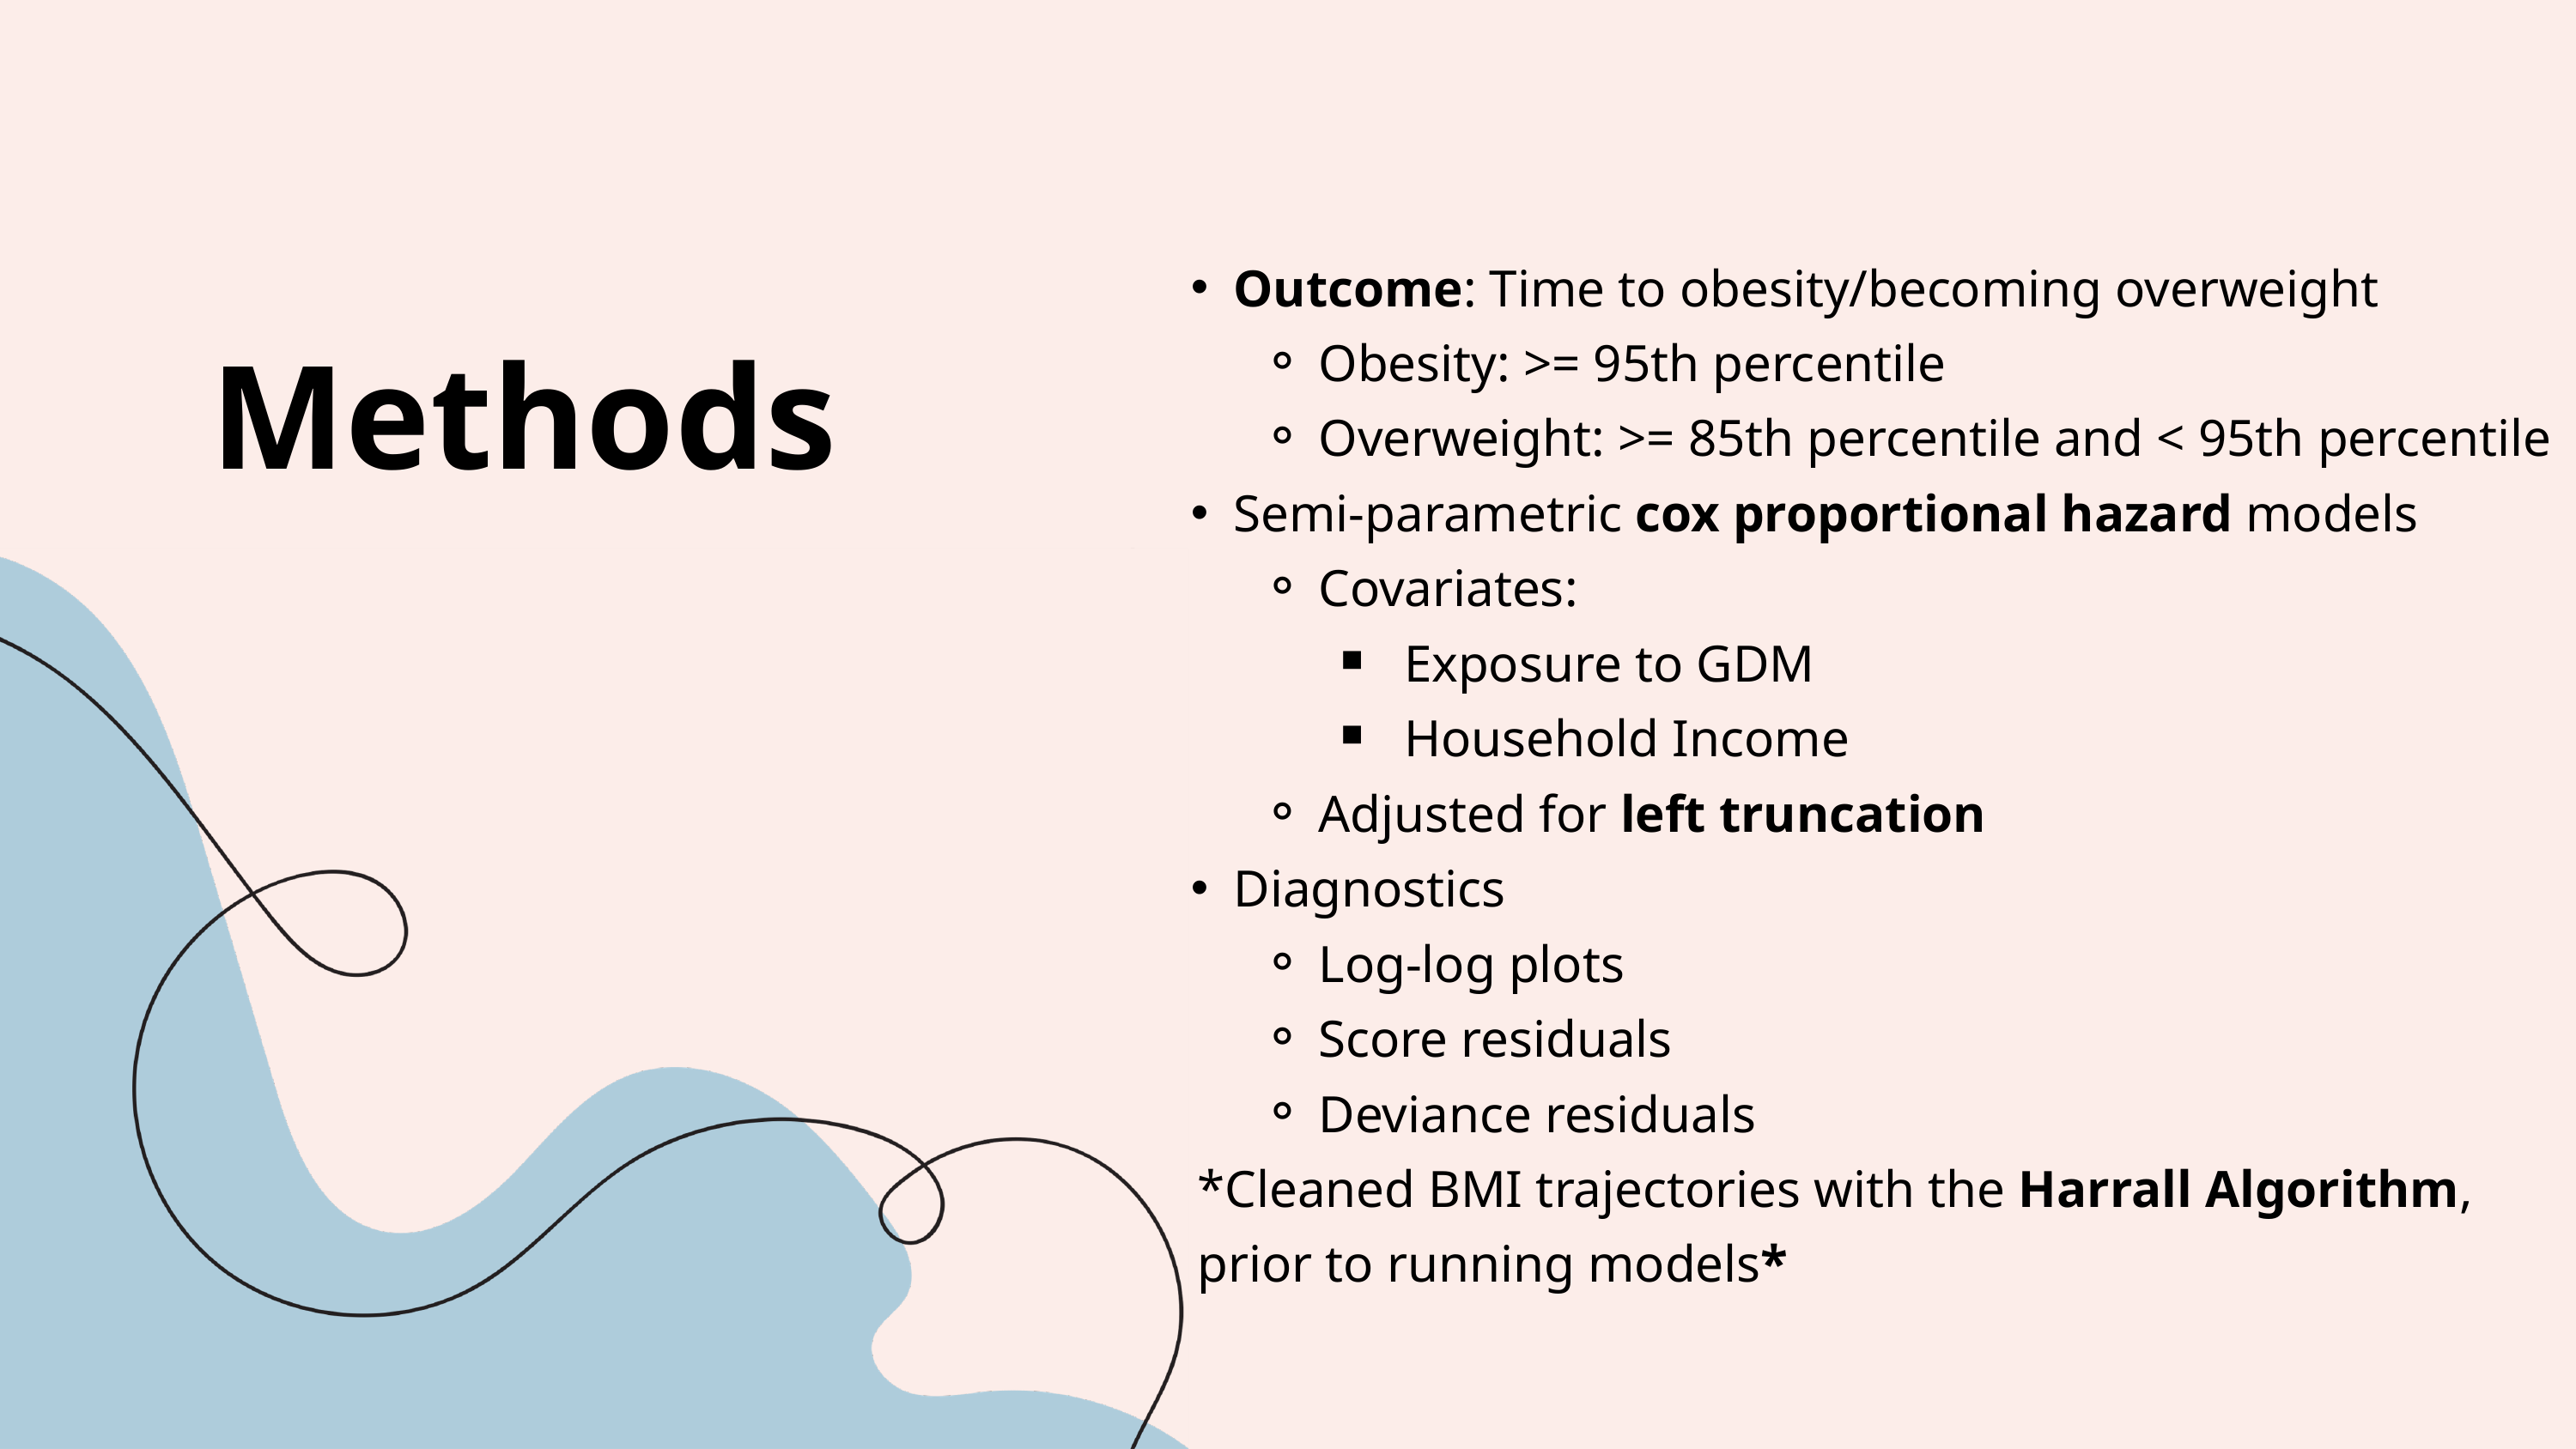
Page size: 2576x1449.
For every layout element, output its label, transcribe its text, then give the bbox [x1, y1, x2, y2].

text_box Methods [210, 325, 1072, 498]
text_box [0, 548, 1189, 1449]
text_box Outcome: Time to obesity/becoming overweight Obesity: >= 95th percentile Overweight: >= 85th percentile and < 95th percentile Semi-parametric cox proportional hazard models Covariates: Exposure to GDM Household Income Adjusted for left truncation Diagnostics Log-log plots Score residuals Deviance residuals *Cleaned BMI trajectories with the Harrall Algorithm, prior to running models* [1148, 241, 2558, 1293]
